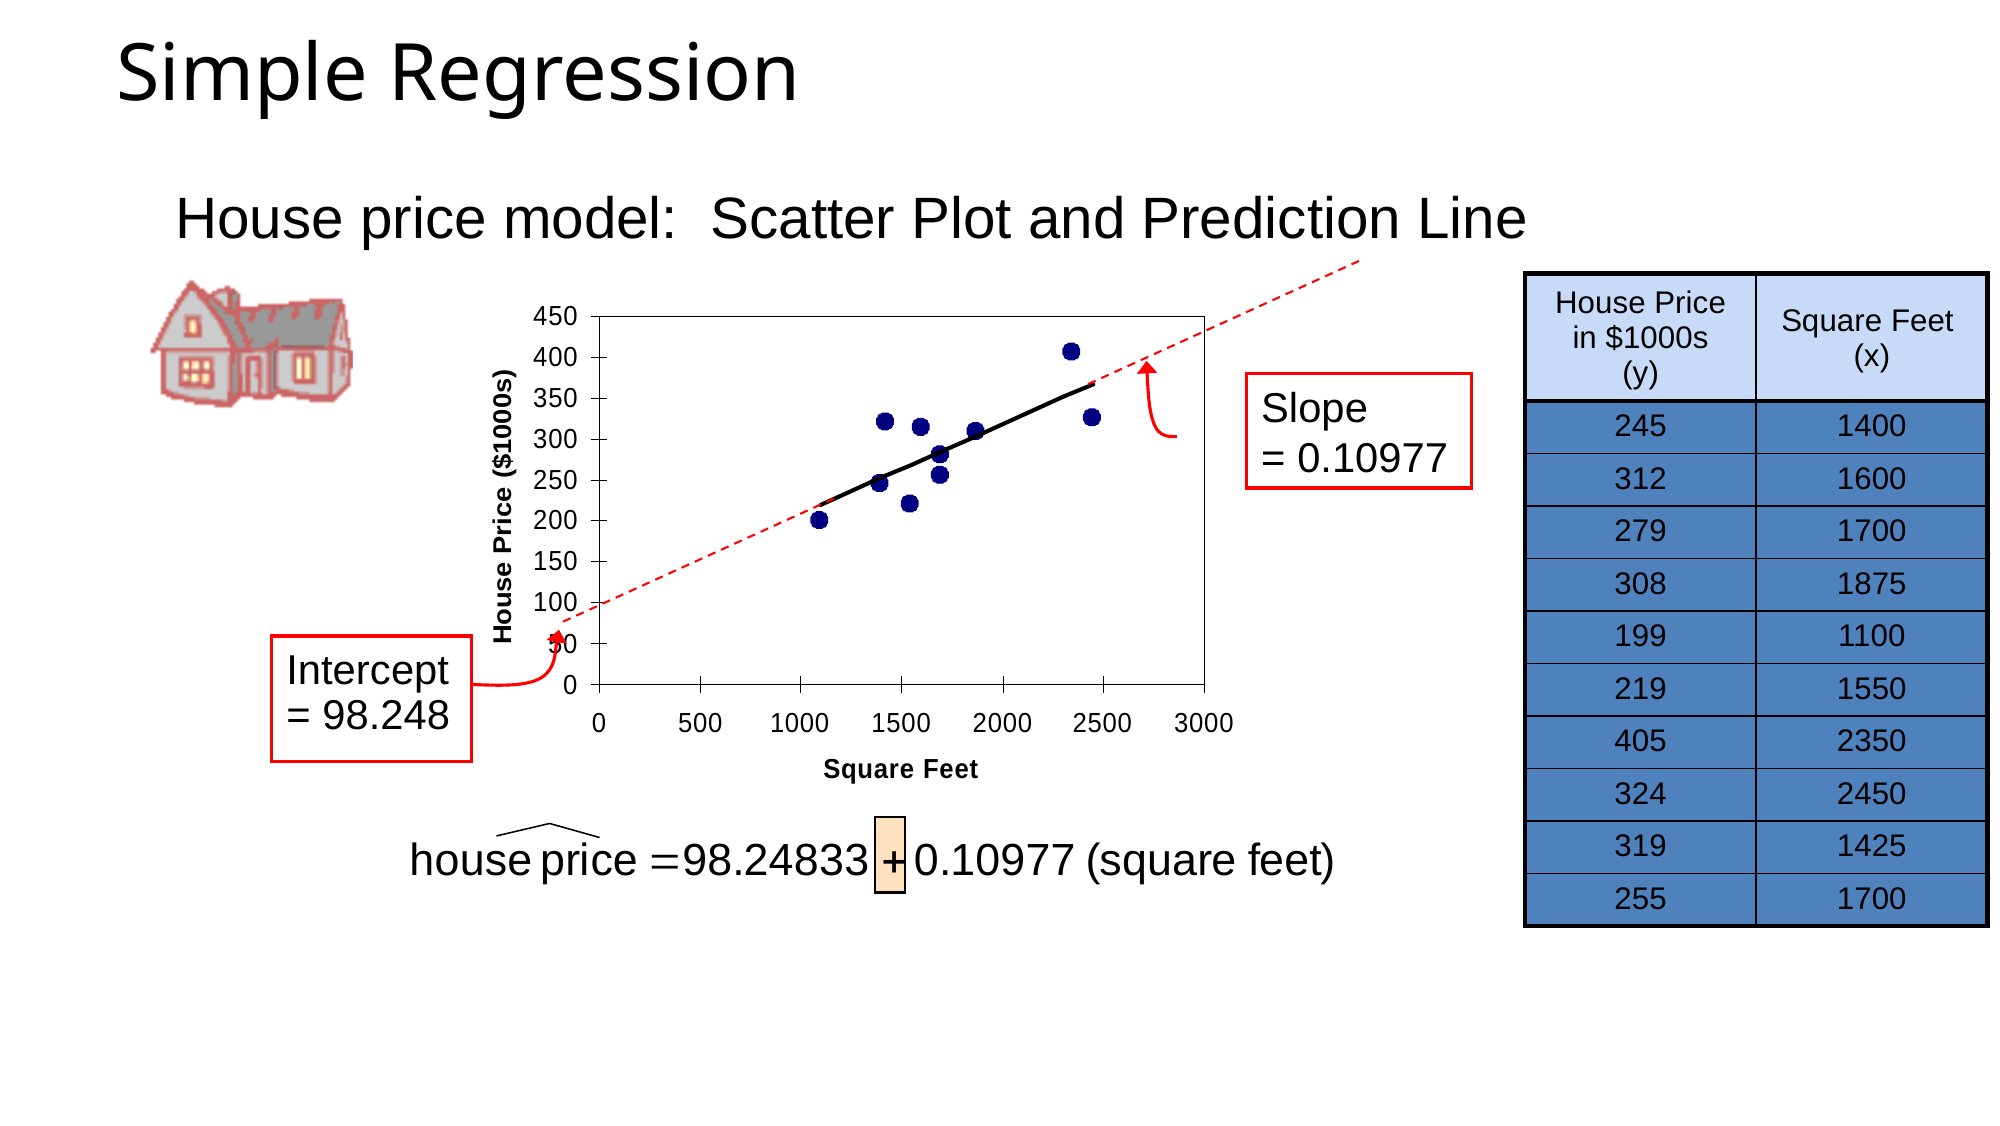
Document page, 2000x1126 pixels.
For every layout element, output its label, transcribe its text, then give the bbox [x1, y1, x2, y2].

picture [146, 273, 360, 414]
table_cell 1700 [1757, 507, 1985, 558]
table_header Square Feet (x) [1757, 276, 1985, 399]
table_cell 308 [1527, 559, 1755, 610]
table_cell 1700 [1757, 874, 1985, 924]
table_cell 255 [1527, 874, 1755, 924]
table_cell 219 [1527, 664, 1755, 715]
table_cell 1550 [1757, 664, 1985, 715]
text_box Slope = 0.10977 [1265, 373, 1472, 488]
table_cell 245 [1527, 403, 1755, 453]
table_cell 1400 [1757, 403, 1985, 453]
table_cell 1875 [1757, 559, 1985, 610]
text_box Intercept = 98.248 [271, 635, 453, 762]
table_cell 405 [1527, 717, 1755, 768]
table_cell 199 [1527, 612, 1755, 663]
table_cell 2450 [1757, 769, 1985, 820]
table_cell 319 [1527, 822, 1755, 873]
title Simple Regression [99, 3, 1900, 134]
table_cell 1600 [1757, 454, 1985, 505]
table_cell 324 [1527, 769, 1755, 820]
text_box [513, 827, 580, 832]
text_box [458, 273, 1260, 818]
table_cell 1100 [1757, 612, 1985, 663]
table_cell 2350 [1757, 717, 1985, 768]
table_header House Price in $1000s (y) [1527, 276, 1755, 399]
table_cell 279 [1527, 507, 1755, 558]
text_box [404, 834, 1346, 895]
table_cell 312 [1527, 454, 1755, 505]
table_cell 1425 [1757, 822, 1985, 873]
text_box House price model: Scatter Plot and Prediction Line [146, 173, 1559, 918]
